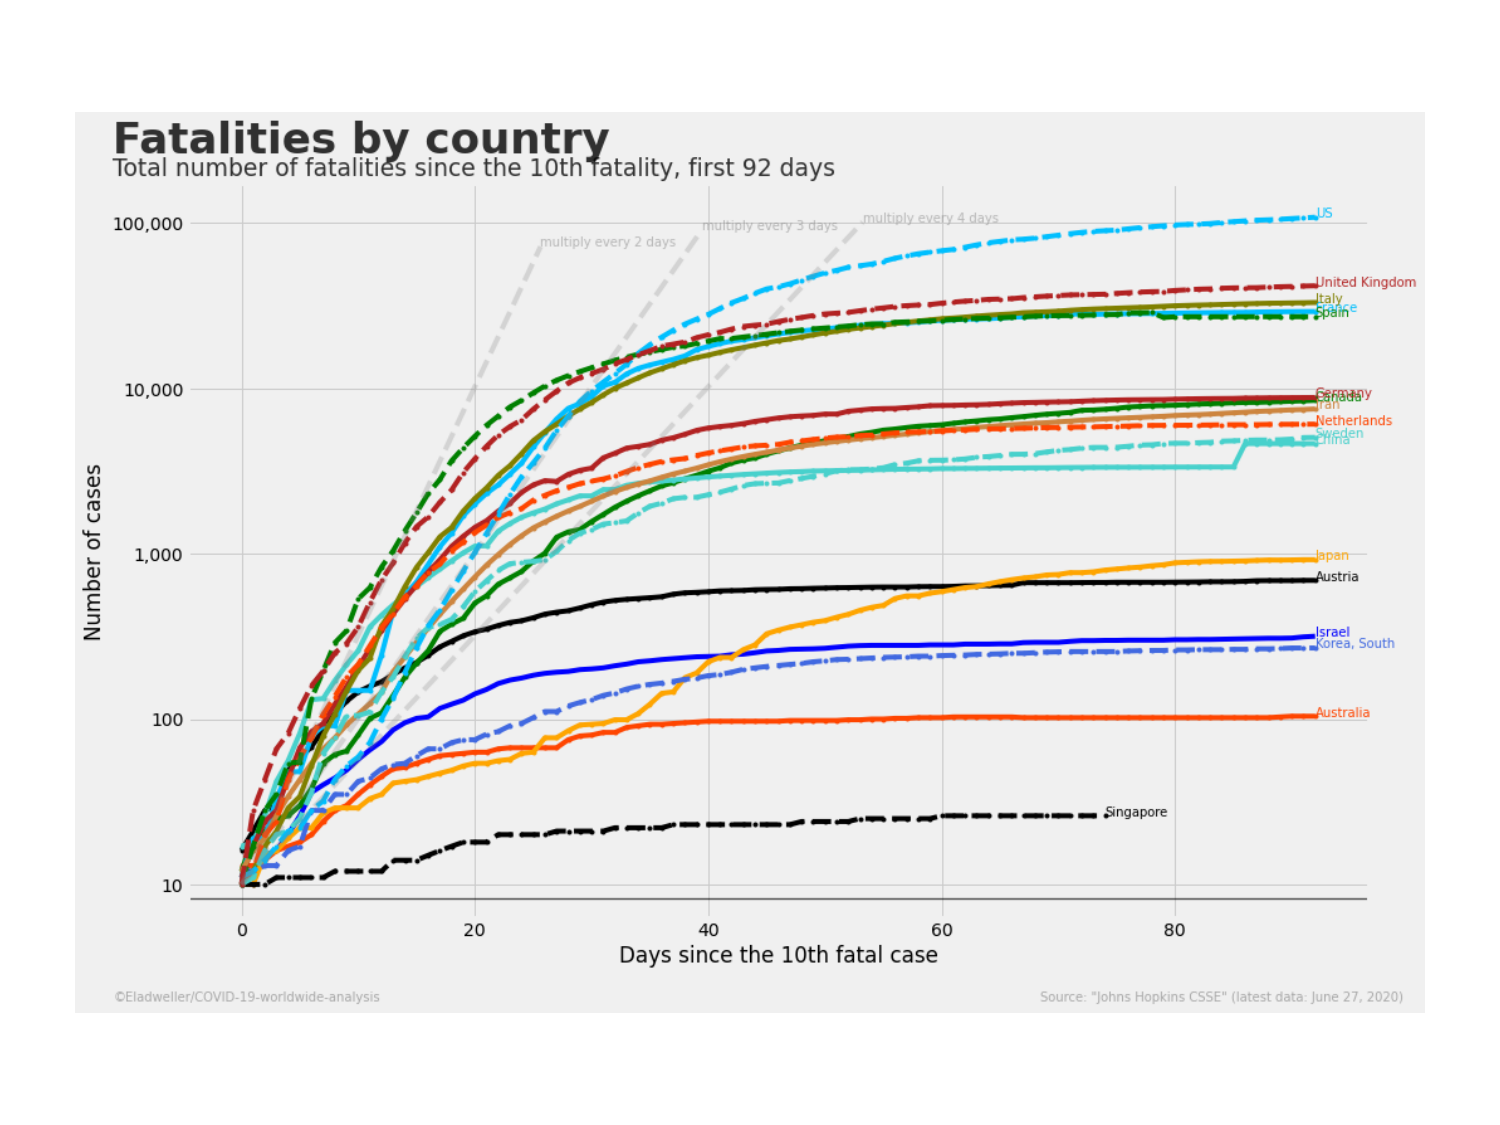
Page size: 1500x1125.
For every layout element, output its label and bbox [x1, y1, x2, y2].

picture [74, 112, 1426, 1013]
